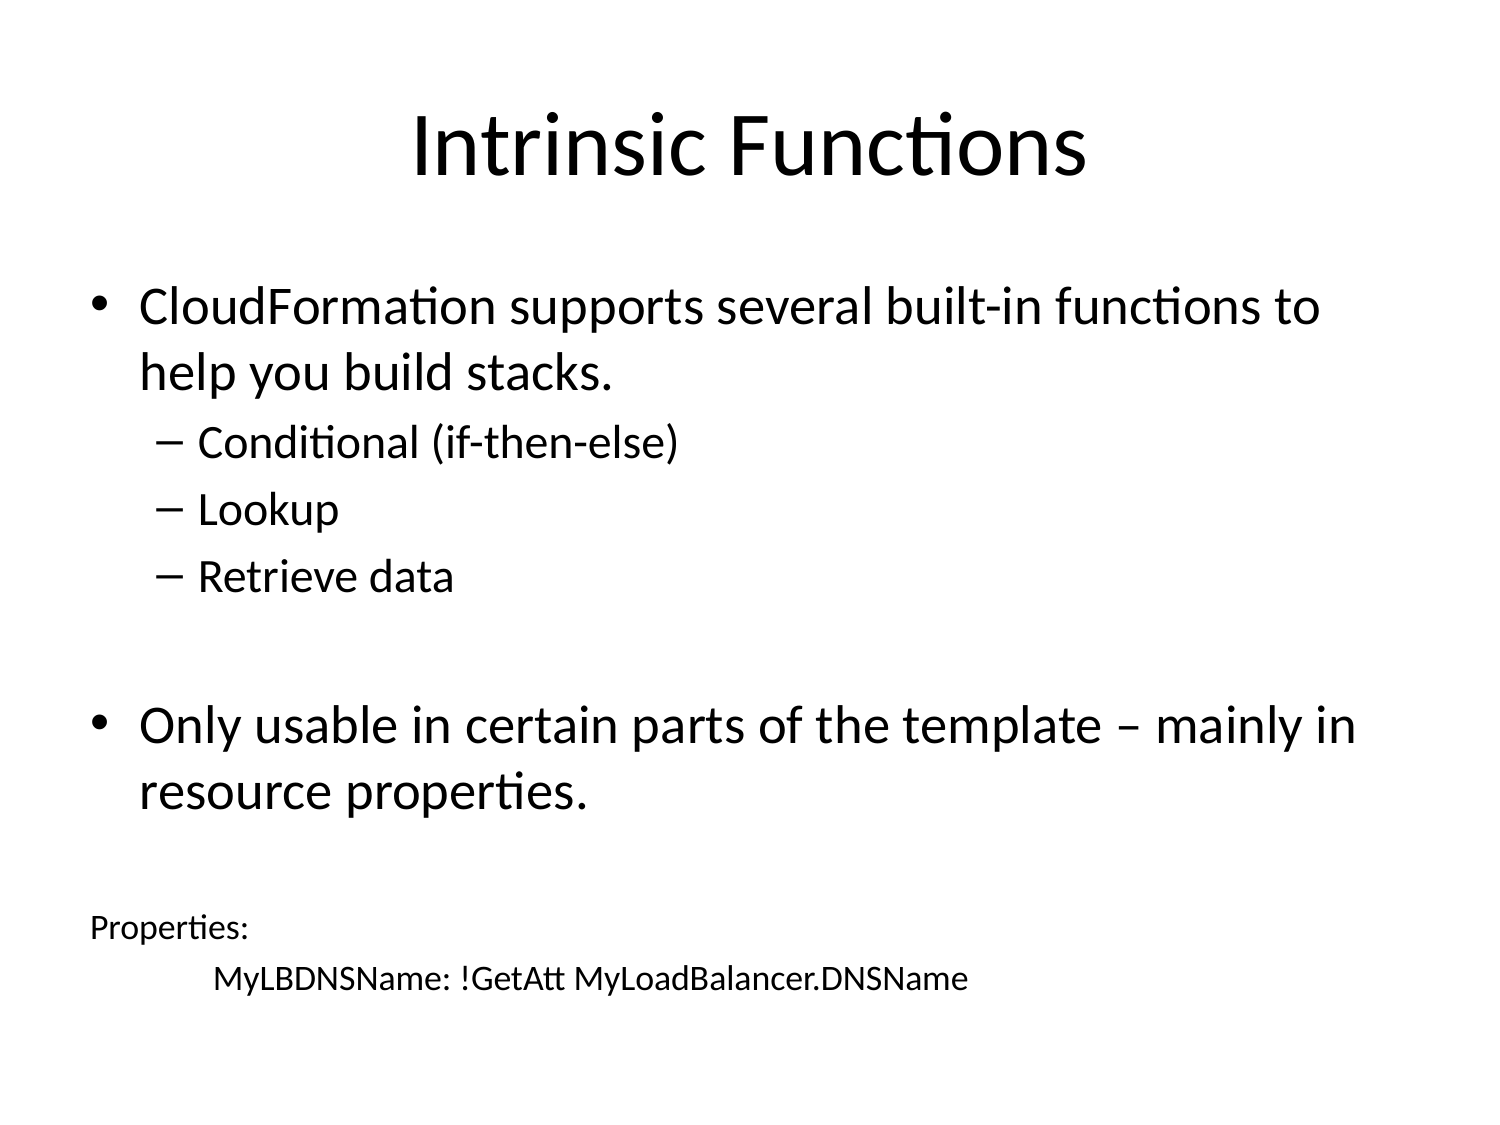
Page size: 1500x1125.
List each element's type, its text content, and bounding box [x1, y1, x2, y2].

title Intrinsic Functions [75, 45, 1425, 233]
list CloudFormation supports several built-in functions to help you build stacks. Conditional (if-then-else) Lookup Retrieve data Only usable in certain parts of the template – mainly in resource properties. Properties: MyLBDNSName: !GetAtt MyLoadBalancer.DNSName [75, 262, 1425, 1005]
